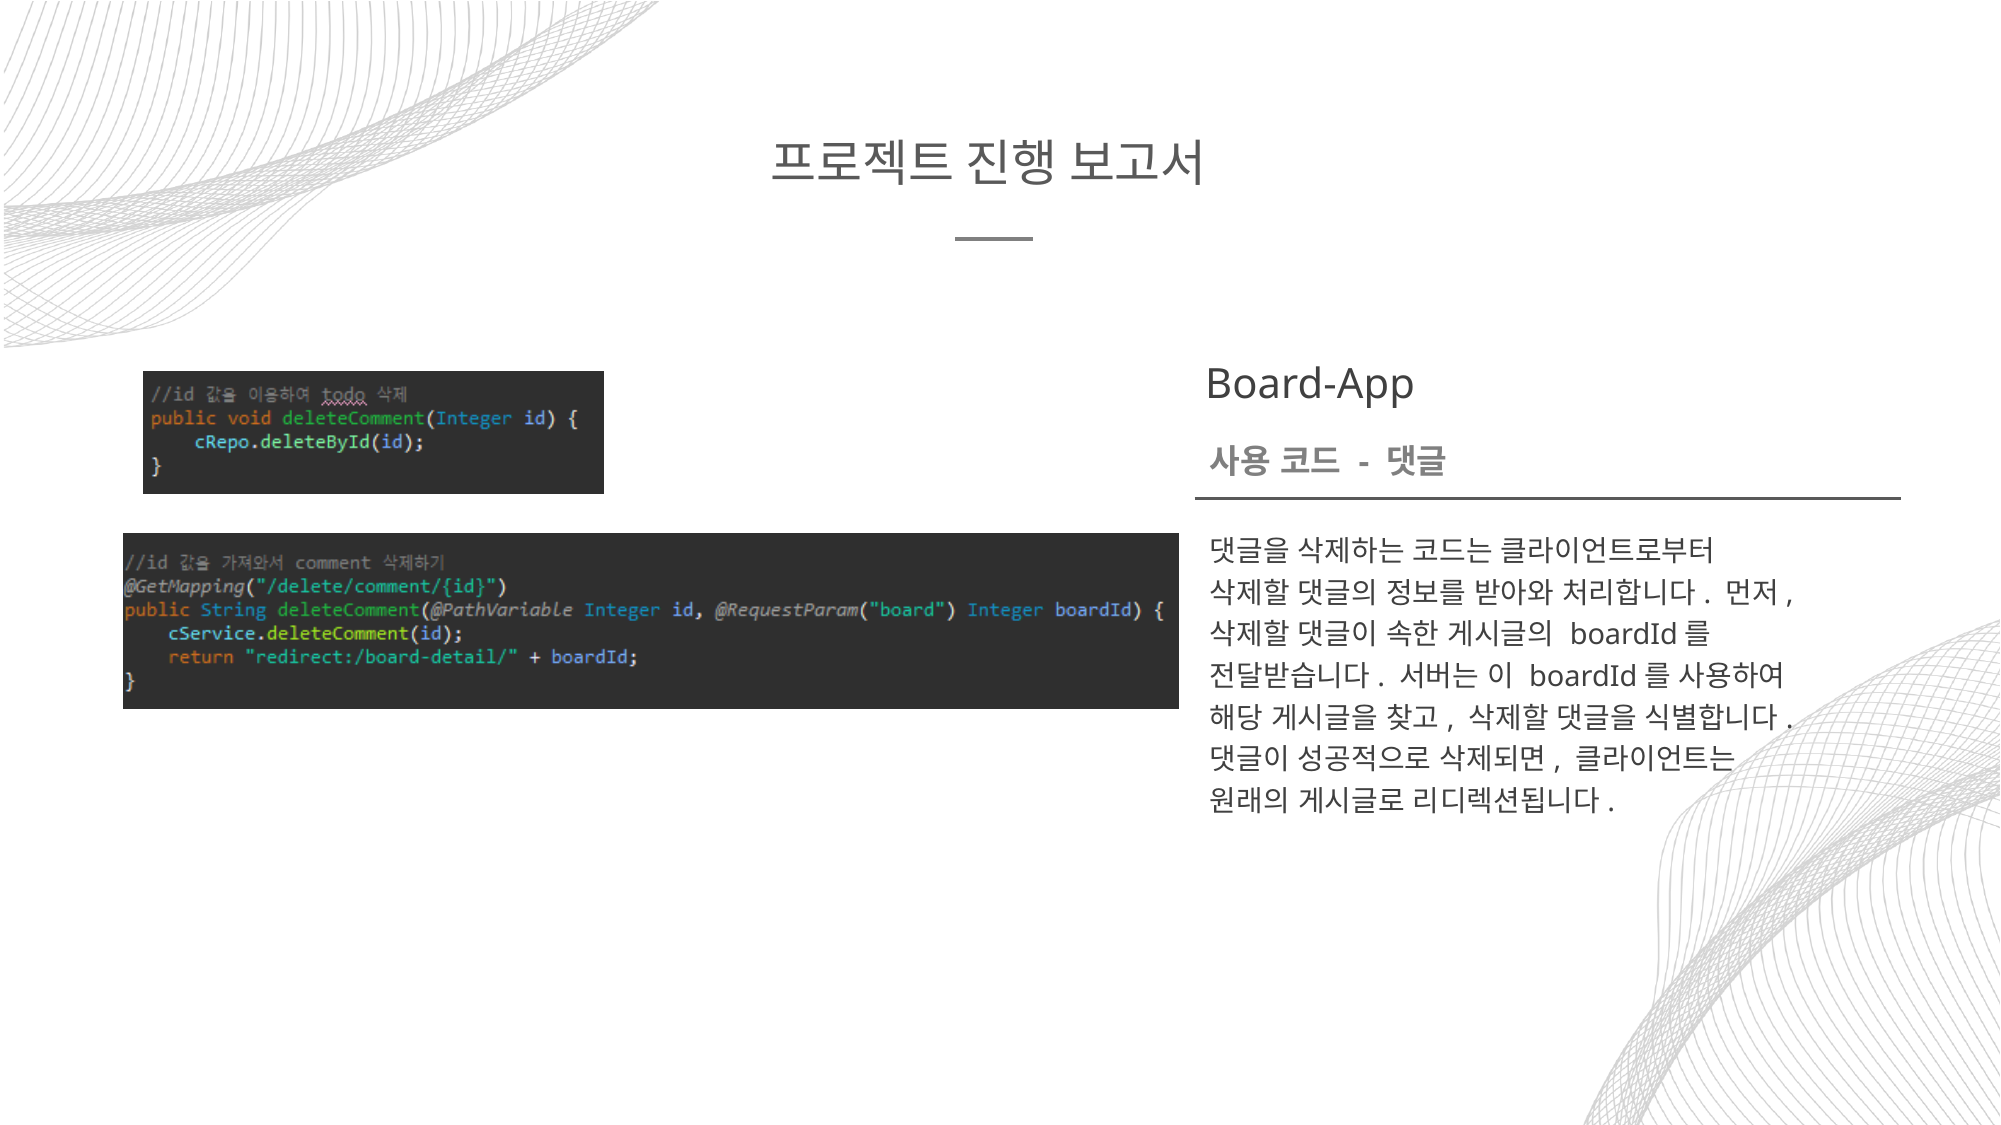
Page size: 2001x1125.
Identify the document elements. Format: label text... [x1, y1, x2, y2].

text_box 프로젝트 진행 보고서 [755, 124, 1245, 199]
picture [143, 371, 604, 494]
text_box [113, 238, 1901, 1012]
picture [123, 533, 1179, 709]
